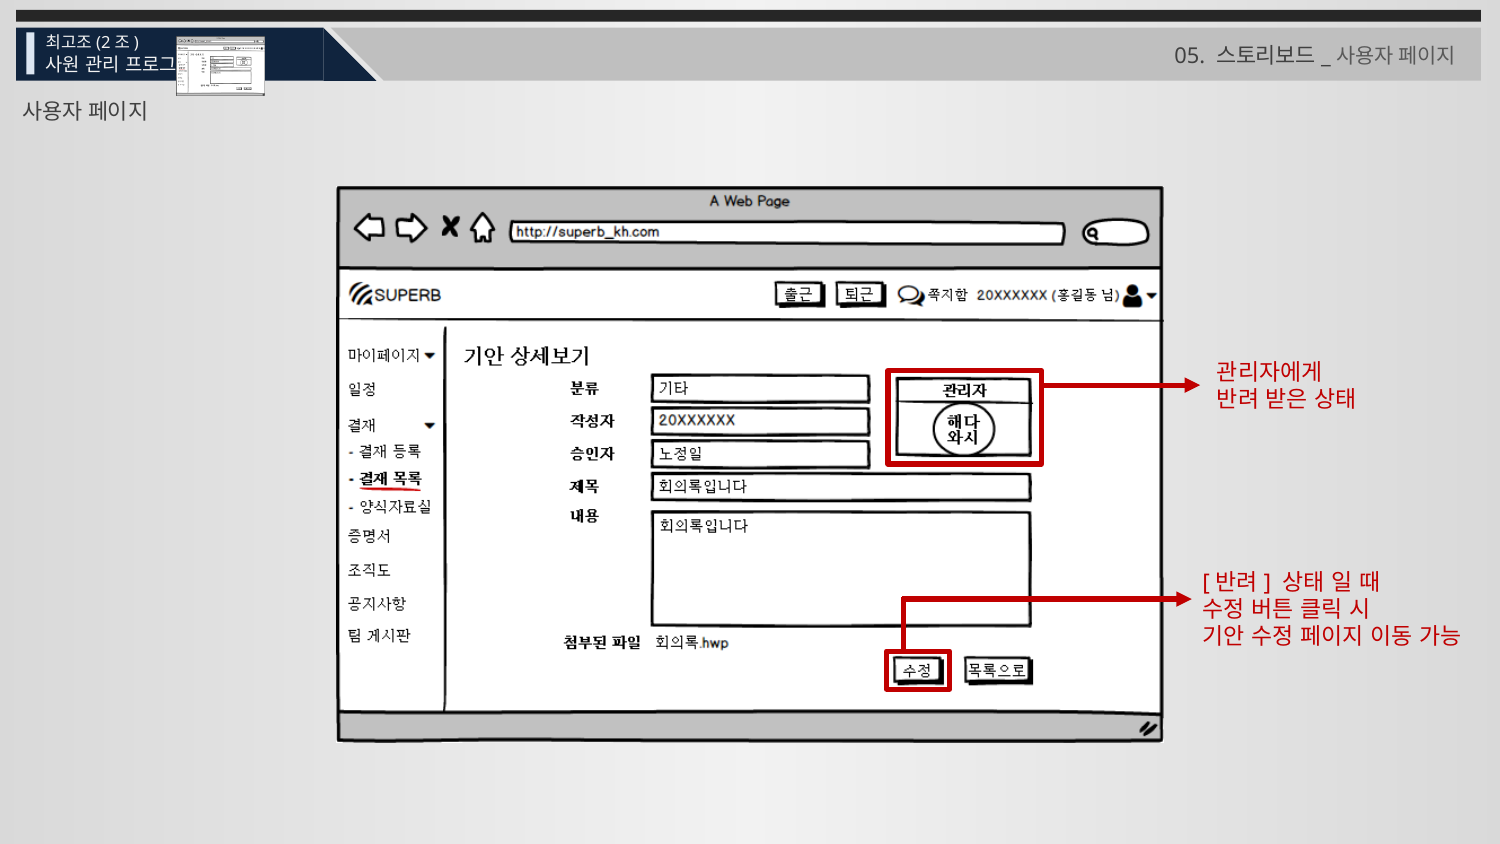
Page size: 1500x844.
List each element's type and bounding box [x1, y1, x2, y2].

text_box [886, 559, 1482, 690]
text_box [887, 349, 1375, 465]
picture [176, 36, 265, 96]
picture [336, 186, 1164, 743]
text_box [7, 8, 1483, 132]
